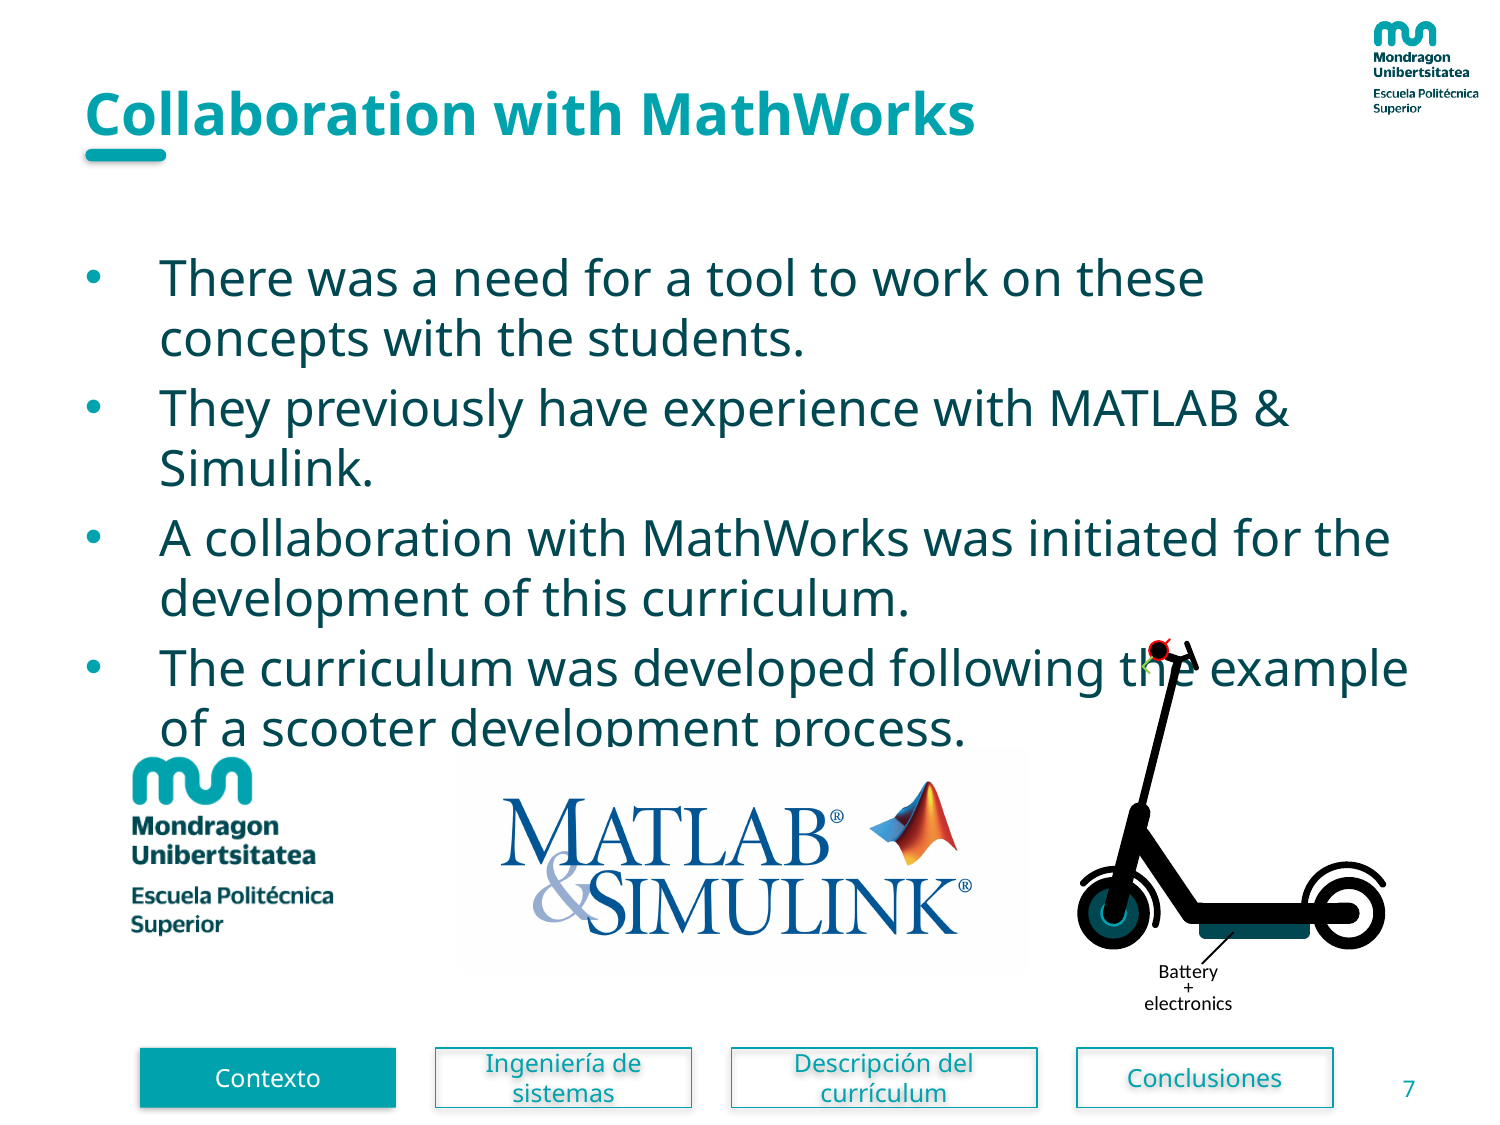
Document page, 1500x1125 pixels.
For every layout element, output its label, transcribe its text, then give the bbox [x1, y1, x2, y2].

list There was a need for a tool to work on these concepts with the students. They previously have experience with MATLAB & Simulink. A collaboration with MathWorks was initiated for the development of this curriculum. The curriculum was developed following the example of a scooter development process. [70, 168, 1432, 1048]
text_box Contexto [139, 1047, 397, 1108]
text_box Ingeniería de sistemas [435, 1047, 692, 1108]
picture [1076, 637, 1387, 1027]
picture [457, 747, 1029, 974]
slide_number 7 [1248, 1059, 1431, 1120]
picture [1353, 0, 1500, 134]
text_box Descripción del currículum [731, 1047, 1038, 1108]
picture [92, 715, 375, 974]
text_box Conclusiones [1076, 1047, 1334, 1108]
title Collaboration with MathWorks [69, 77, 1327, 148]
